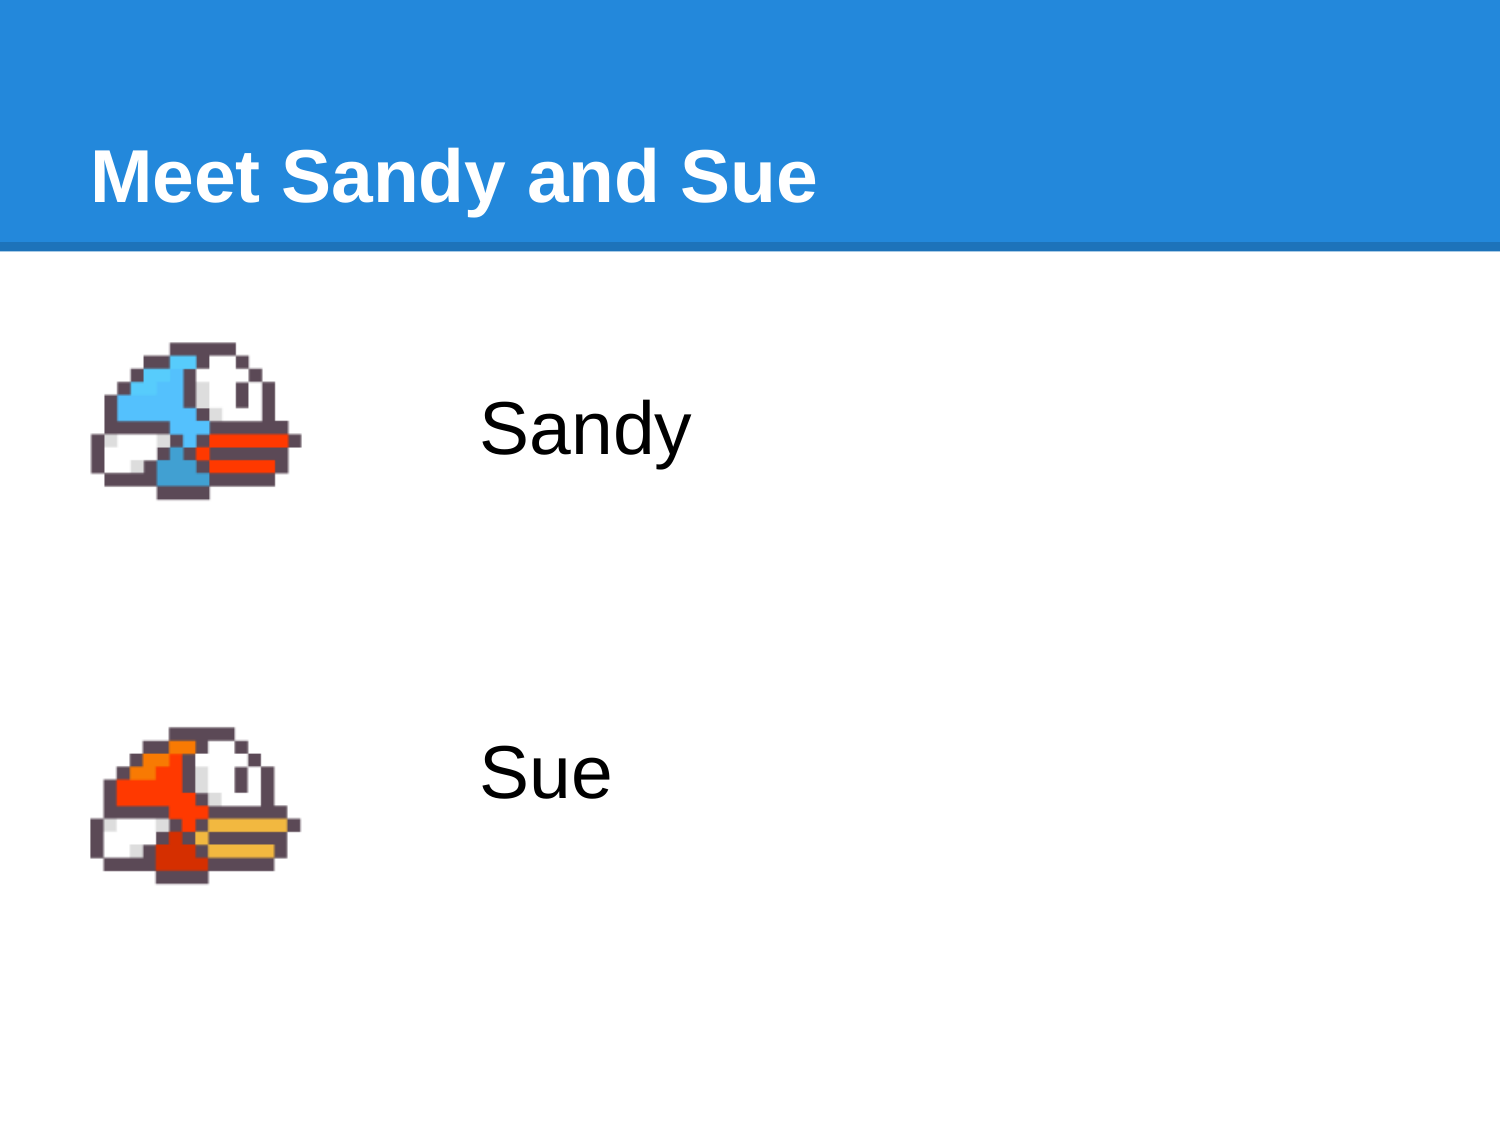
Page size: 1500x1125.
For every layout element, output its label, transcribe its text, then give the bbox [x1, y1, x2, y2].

picture [39, 261, 353, 575]
title Meet Sandy and Sue [75, 45, 1425, 233]
text_box Sandy [464, 364, 917, 553]
picture [39, 646, 353, 960]
text_box Sue [464, 708, 917, 897]
